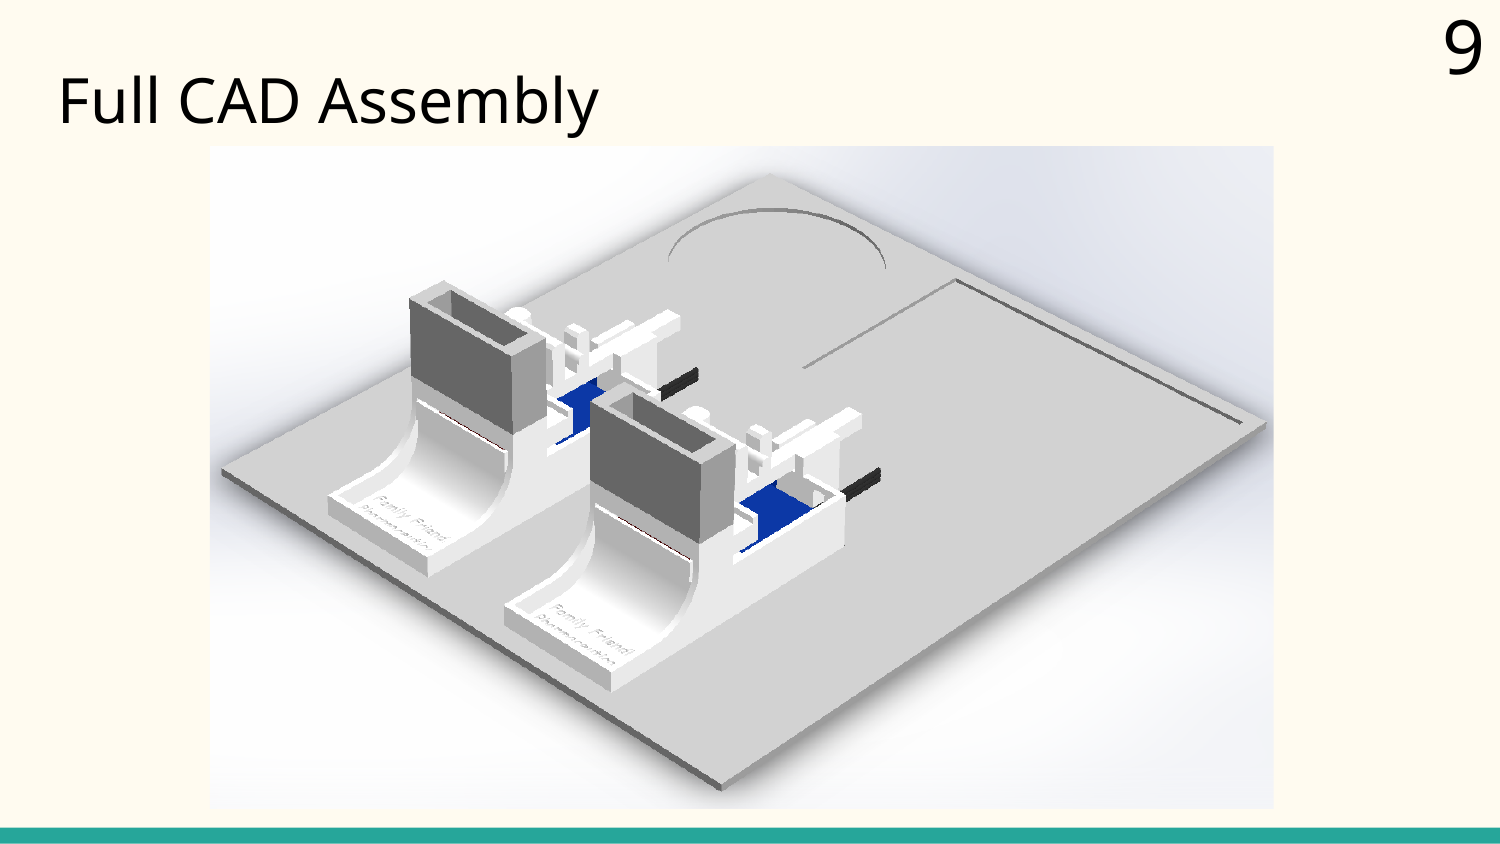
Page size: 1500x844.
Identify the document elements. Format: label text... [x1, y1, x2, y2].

title Full CAD Assembly [42, 46, 1441, 147]
slide_number 9 [1217, 0, 1500, 101]
picture [209, 146, 1274, 809]
